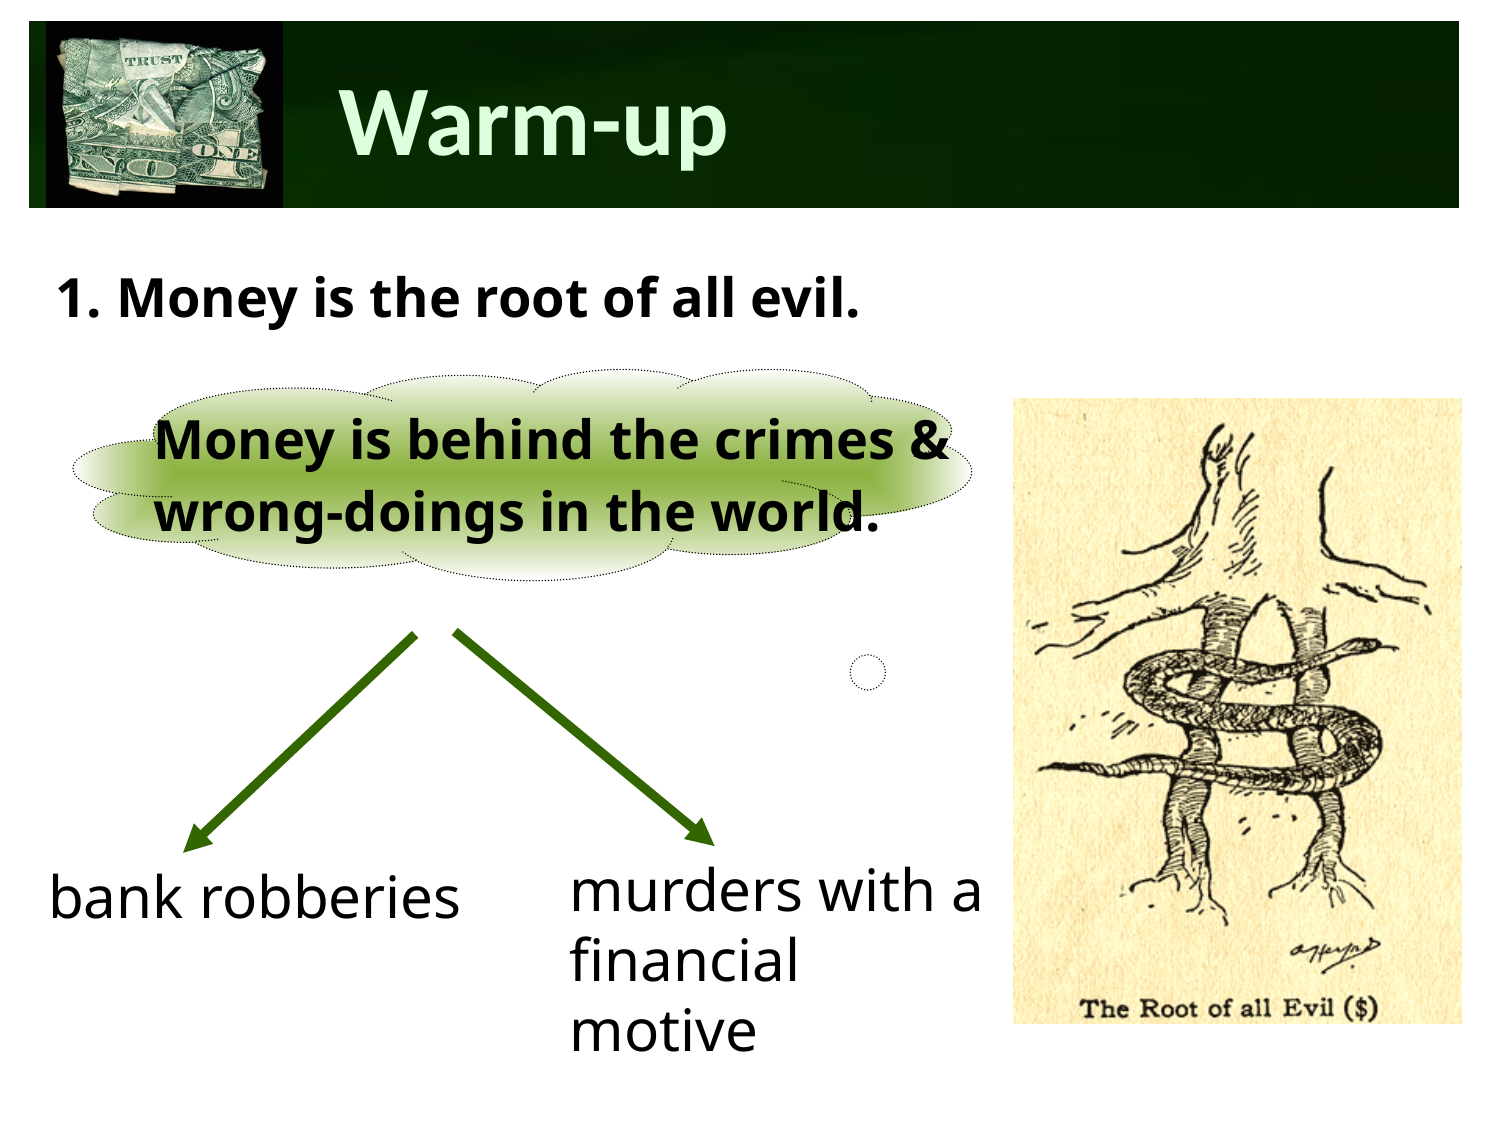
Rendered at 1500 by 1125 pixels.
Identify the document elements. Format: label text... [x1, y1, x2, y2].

picture [29, 21, 1459, 209]
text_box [73, 368, 972, 581]
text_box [45, 634, 450, 939]
text_box 1. Money is the root of all evil. [41, 243, 1069, 337]
picture [1013, 397, 1462, 1024]
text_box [454, 631, 1004, 1002]
